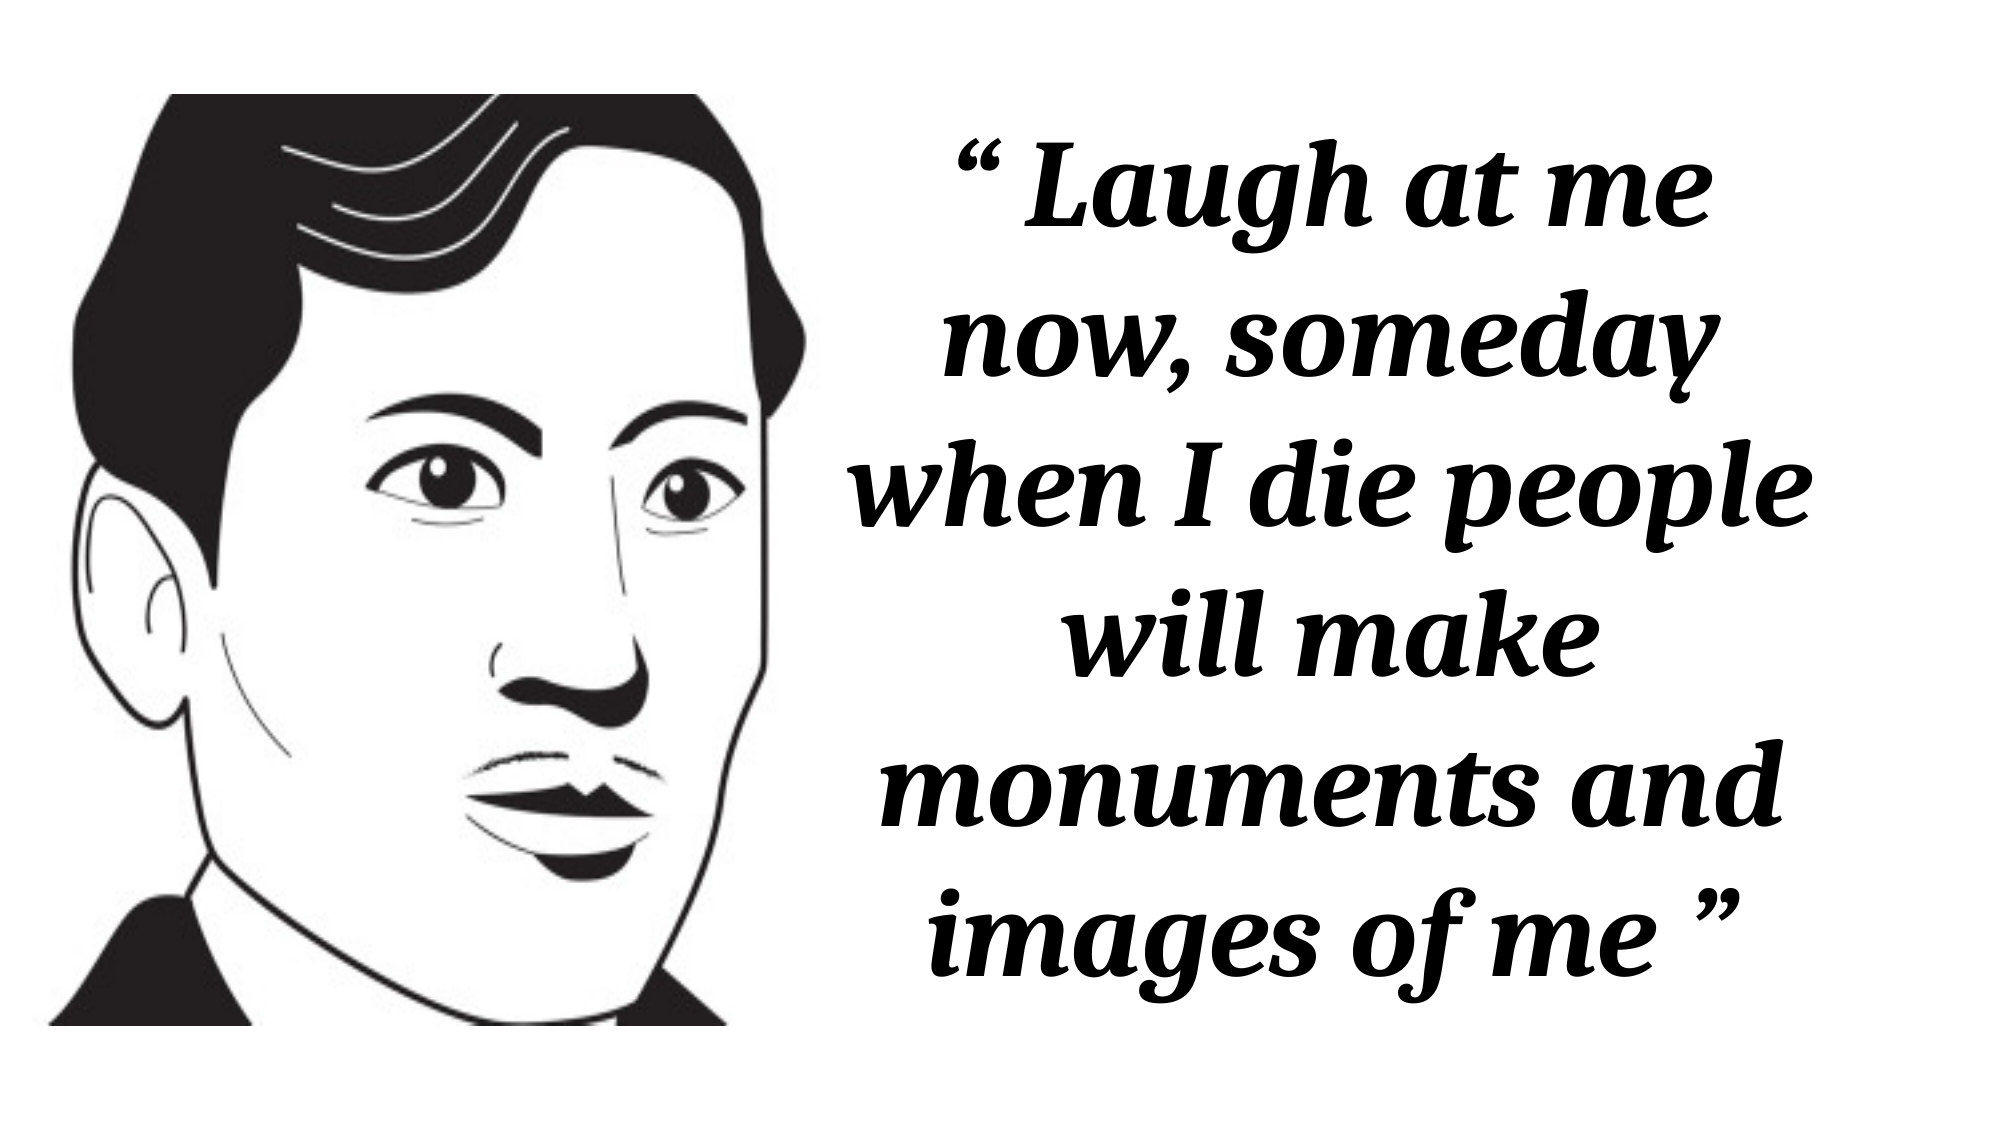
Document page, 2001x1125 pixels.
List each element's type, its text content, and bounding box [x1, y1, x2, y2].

picture [31, 94, 831, 1026]
text_box “ Laugh at me now, someday when I die people will make monuments and images of me ” [831, 94, 1832, 1010]
